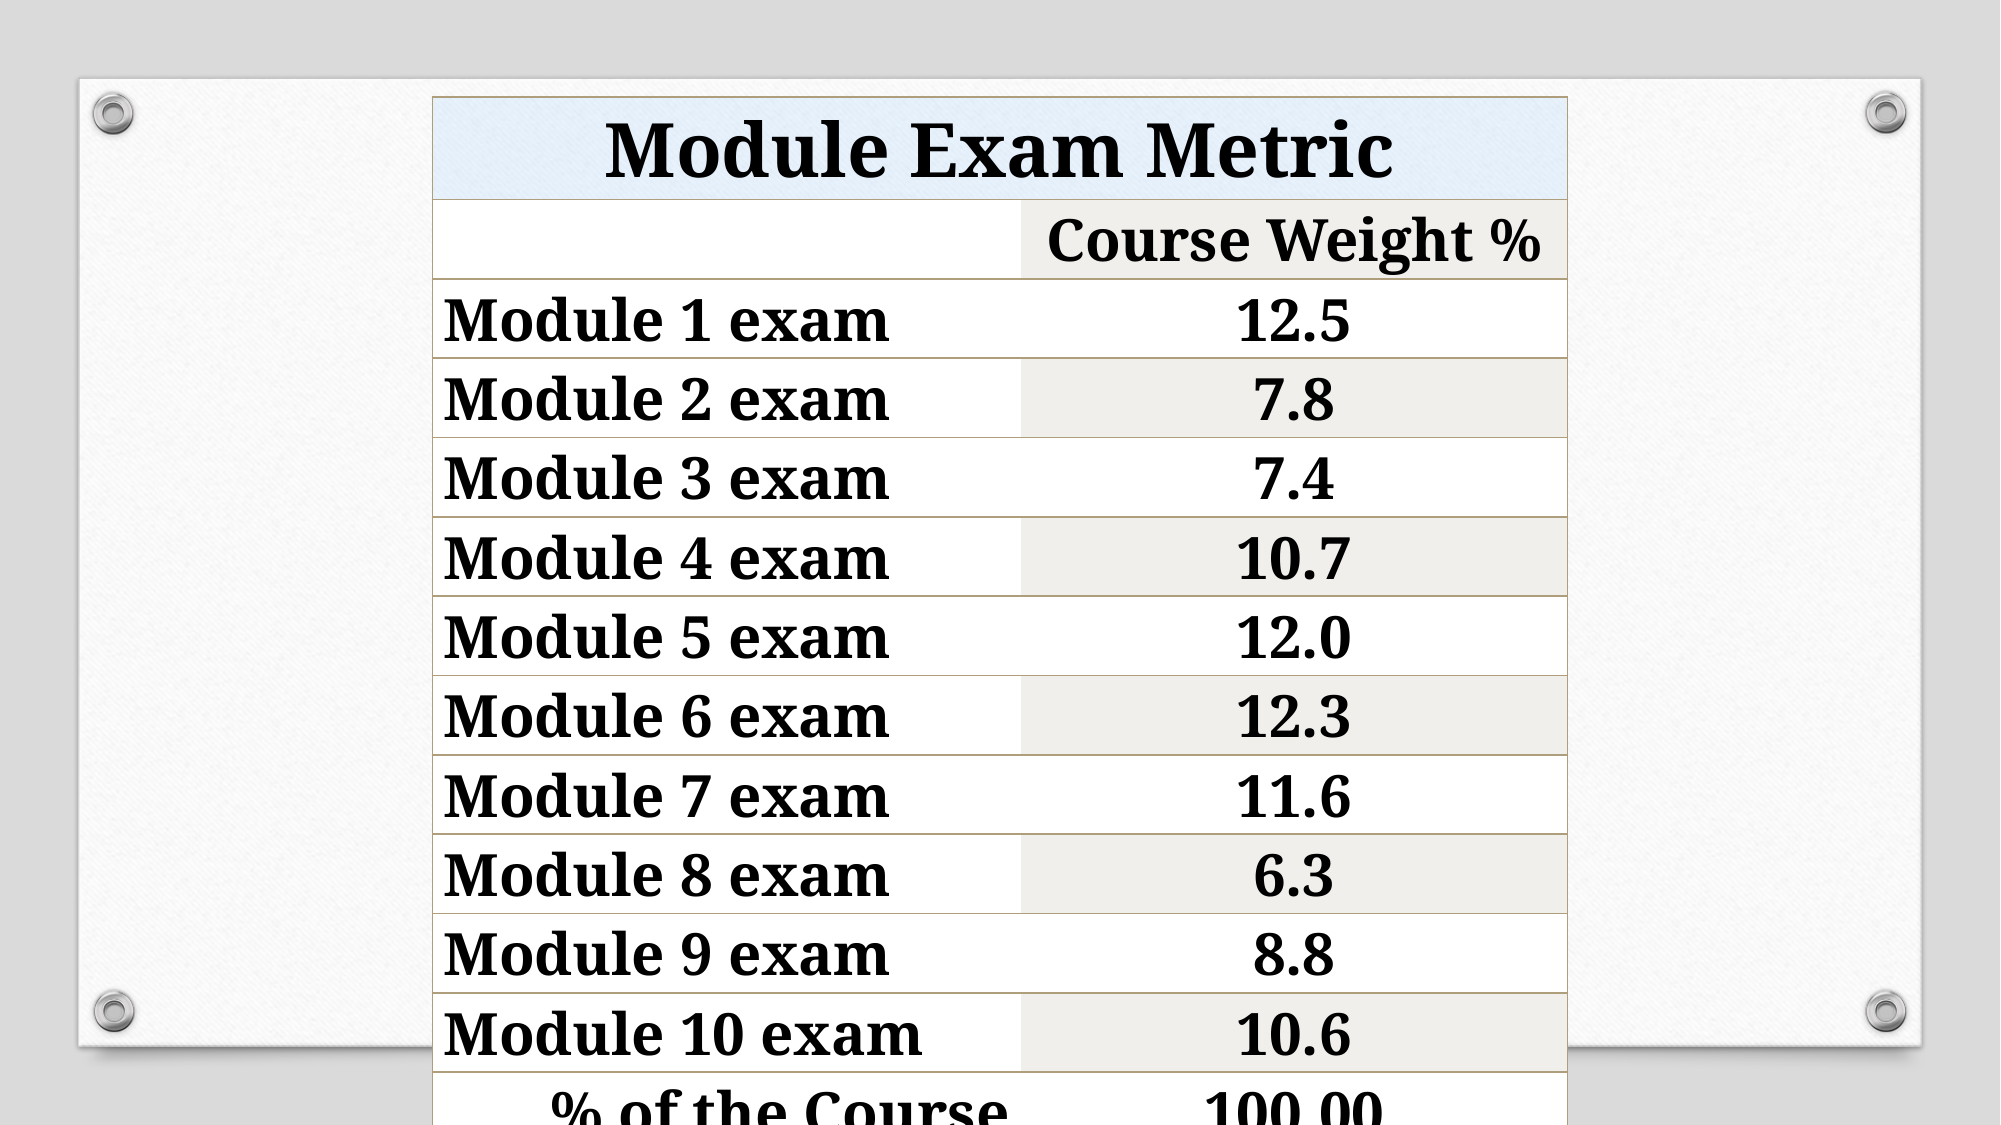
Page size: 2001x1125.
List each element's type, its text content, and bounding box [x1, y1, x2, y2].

table_cell Course Weight % [1021, 200, 1567, 278]
table_cell 11.6 [1021, 756, 1567, 833]
table_cell 7.4 [1021, 438, 1567, 516]
table_cell 12.5 [1021, 280, 1567, 357]
table_cell 10.6 [1021, 994, 1567, 1071]
table_cell Module 10 exam [433, 994, 1021, 1071]
table_cell 8.8 [1021, 914, 1567, 992]
table_cell 6.3 [1021, 835, 1567, 913]
table_cell Module 8 exam [433, 835, 1021, 913]
table_cell [433, 200, 1021, 278]
table_cell Module 2 exam [433, 359, 1021, 437]
table_cell Module 9 exam [433, 914, 1021, 992]
table_cell % of the Course [433, 1073, 1021, 1125]
table_header Module Exam Metric [433, 98, 1567, 199]
picture [0, 0, 2000, 1125]
table_cell 100.00 [1021, 1073, 1567, 1125]
table_cell Module 6 exam [433, 676, 1021, 754]
table_cell 7.8 [1021, 359, 1567, 437]
table_cell Module 4 exam [433, 518, 1021, 595]
table_cell Module 1 exam [433, 280, 1021, 357]
table_cell Module 5 exam [433, 597, 1021, 675]
table_cell 10.7 [1021, 518, 1567, 595]
table_cell Module 3 exam [433, 438, 1021, 516]
table_cell 12.3 [1021, 676, 1567, 754]
table_cell 12.0 [1021, 597, 1567, 675]
table_cell Module 7 exam [433, 756, 1021, 833]
